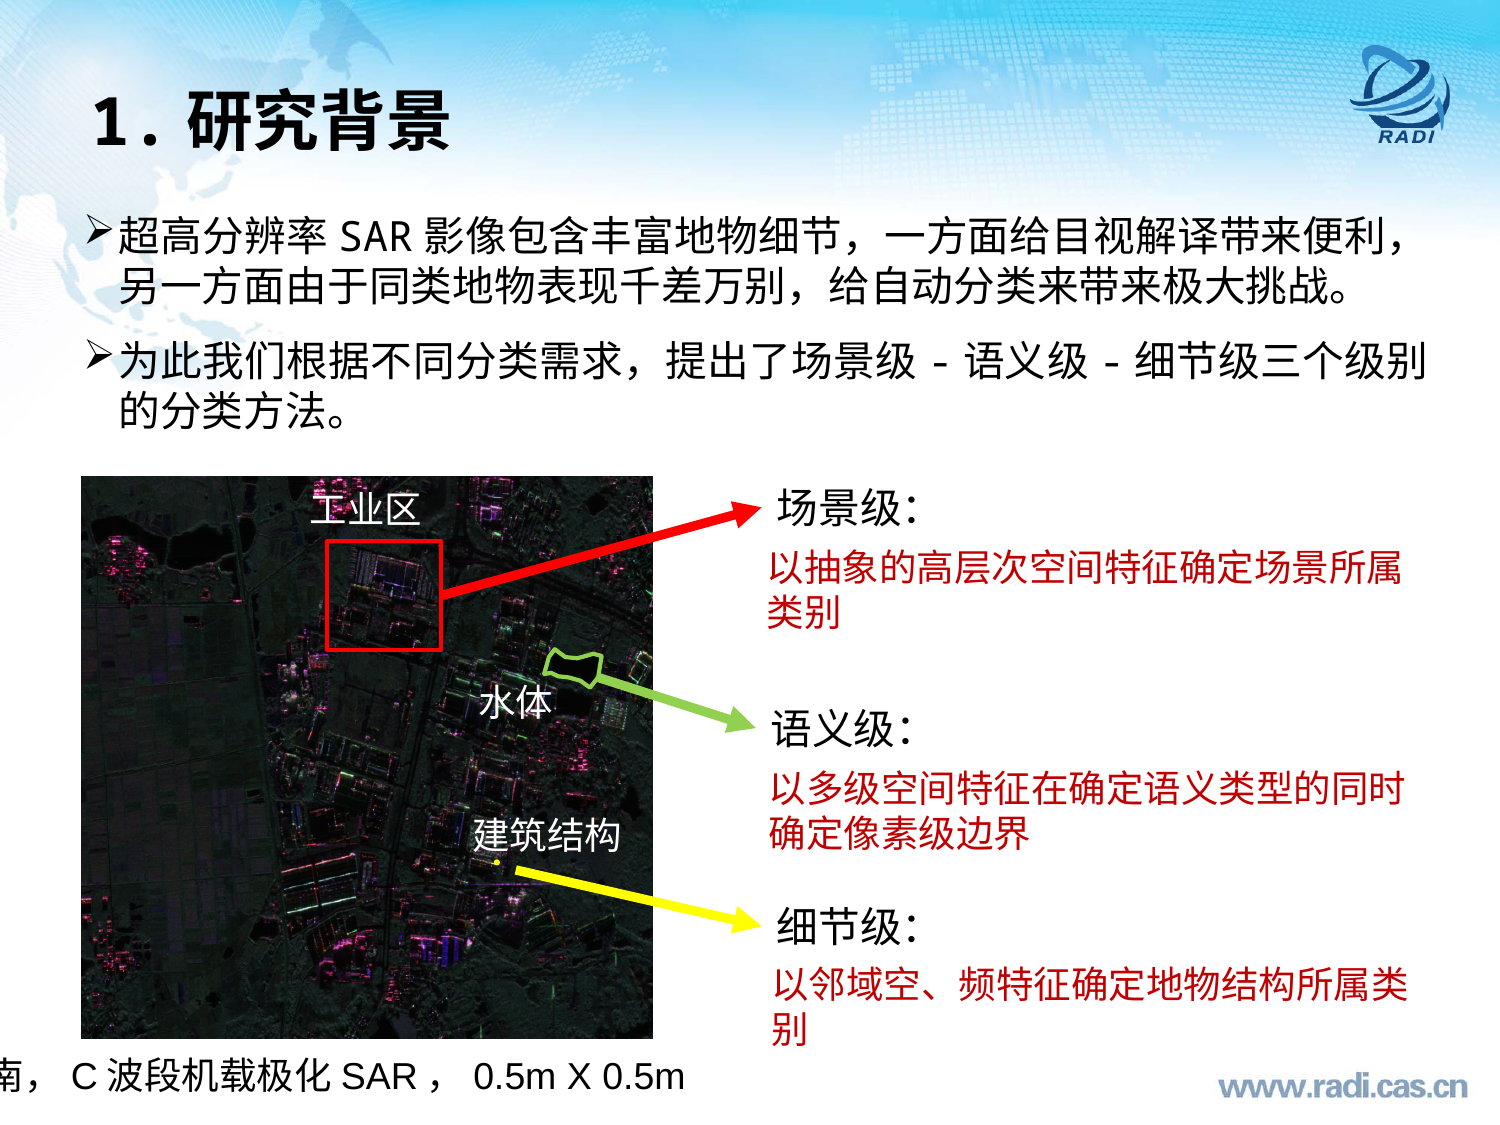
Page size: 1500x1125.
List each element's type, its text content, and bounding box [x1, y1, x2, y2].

picture [0, 0, 1500, 1125]
text_box 超高分辨率SAR影像包含丰富地物细节，一方面给目视解译带来便利，另一方面由于同类地物表现千差万别，给自动分类来带来极大挑战。 为此我们根据不同分类需求，提出了场景级-语义级-细节级三个级别的分类方法。 [68, 202, 1444, 518]
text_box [515, 869, 762, 927]
text_box 以邻域空、频特征确定地物结构所属类别 [756, 954, 1425, 1059]
title 1.研究背景 [75, 62, 1425, 175]
text_box 以抽象的高层次空间特征确定场景所属类别 [751, 536, 1425, 642]
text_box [597, 677, 757, 729]
text_box 细节级： [761, 893, 1006, 954]
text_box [440, 507, 762, 596]
text_box 语义级： [755, 695, 1000, 757]
text_box 场景级： [761, 474, 1006, 536]
text_box 以多级空间特征在确定语义类型的同时确定像素级边界 [753, 757, 1425, 862]
text_box 海南，C波段机载极化SAR，0.5m X 0.5m [0, 1045, 701, 1105]
